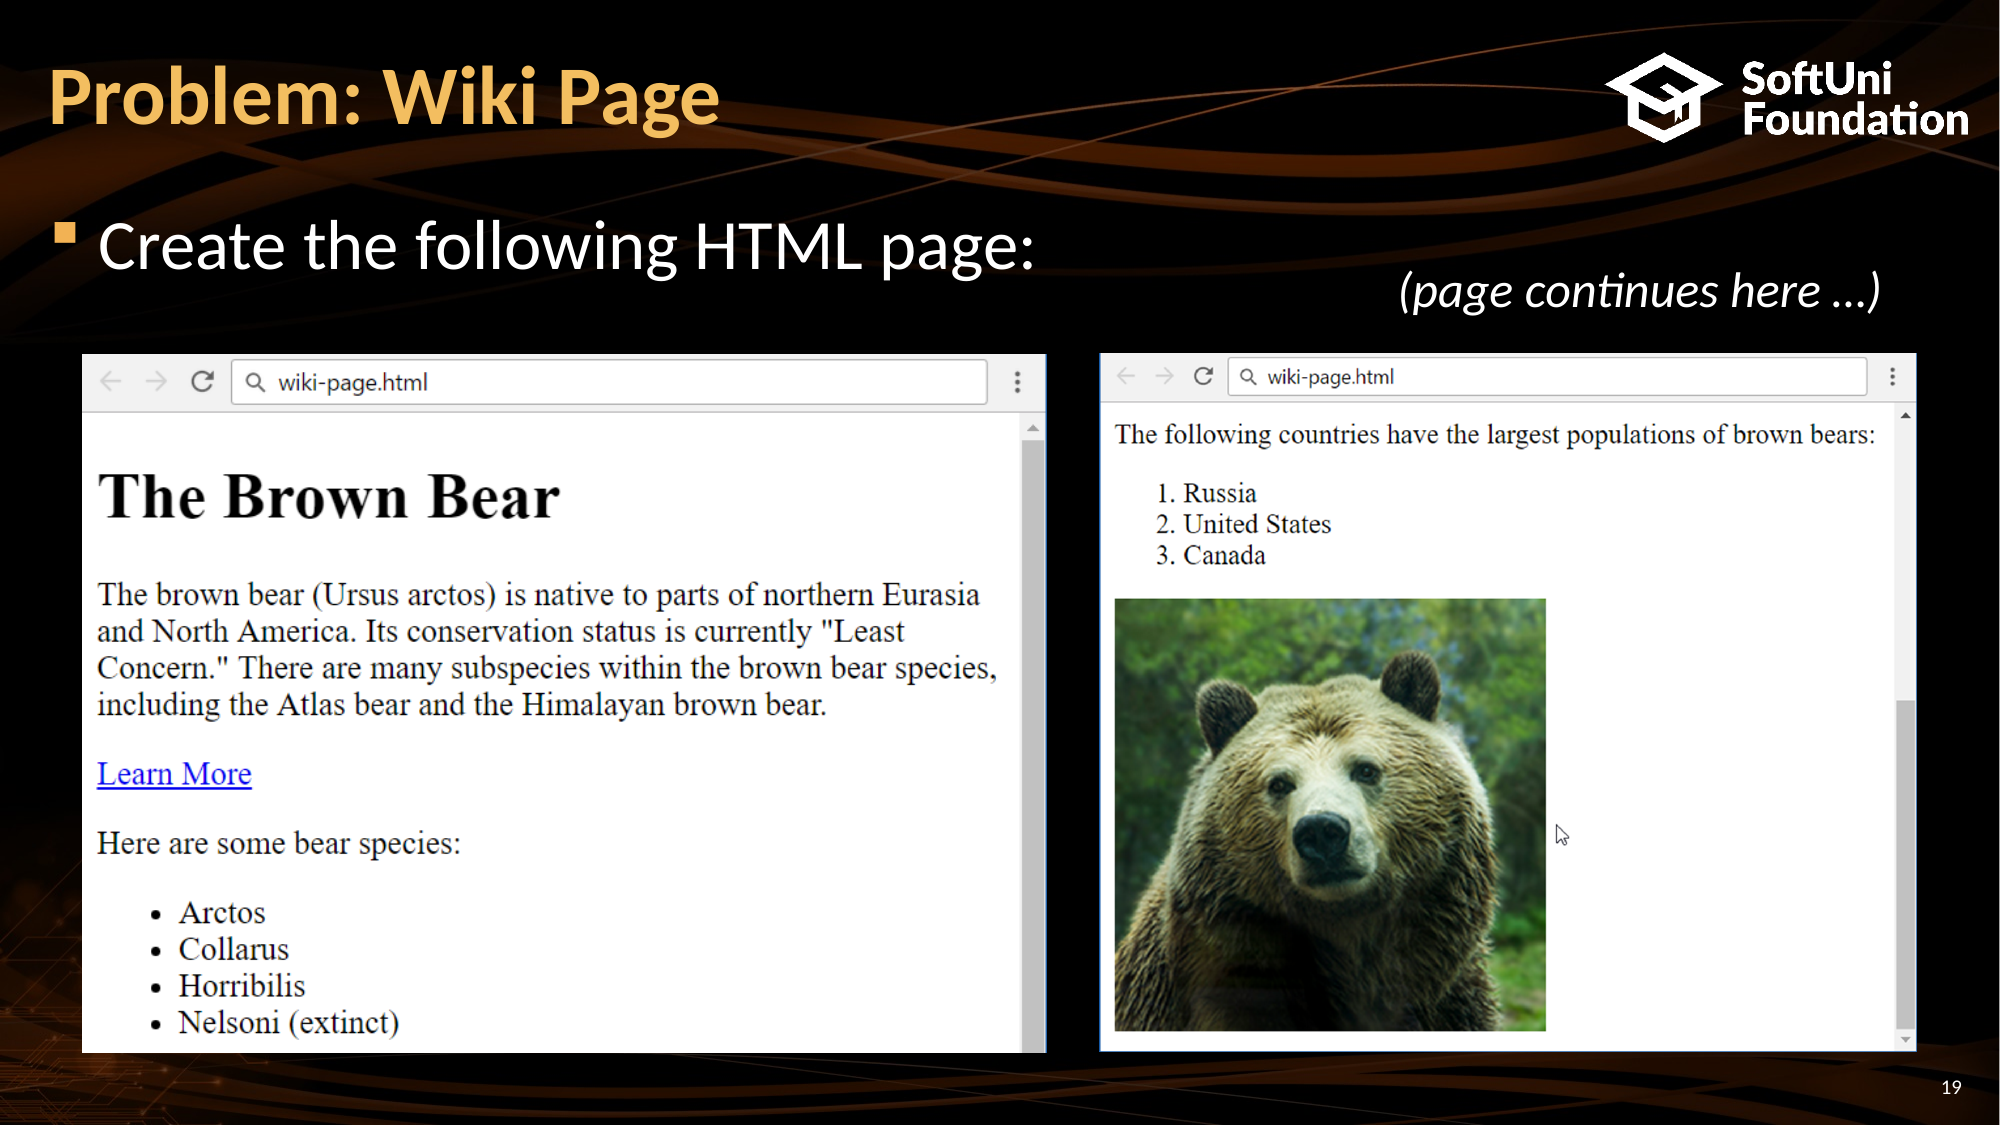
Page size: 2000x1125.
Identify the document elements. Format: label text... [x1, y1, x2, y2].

text_box (page continues here …) [1087, 249, 1898, 325]
picture [0, 0, 2000, 1125]
title Problem: Wiki Page [30, 6, 1602, 189]
list Create the following HTML page: [31, 188, 1968, 1103]
